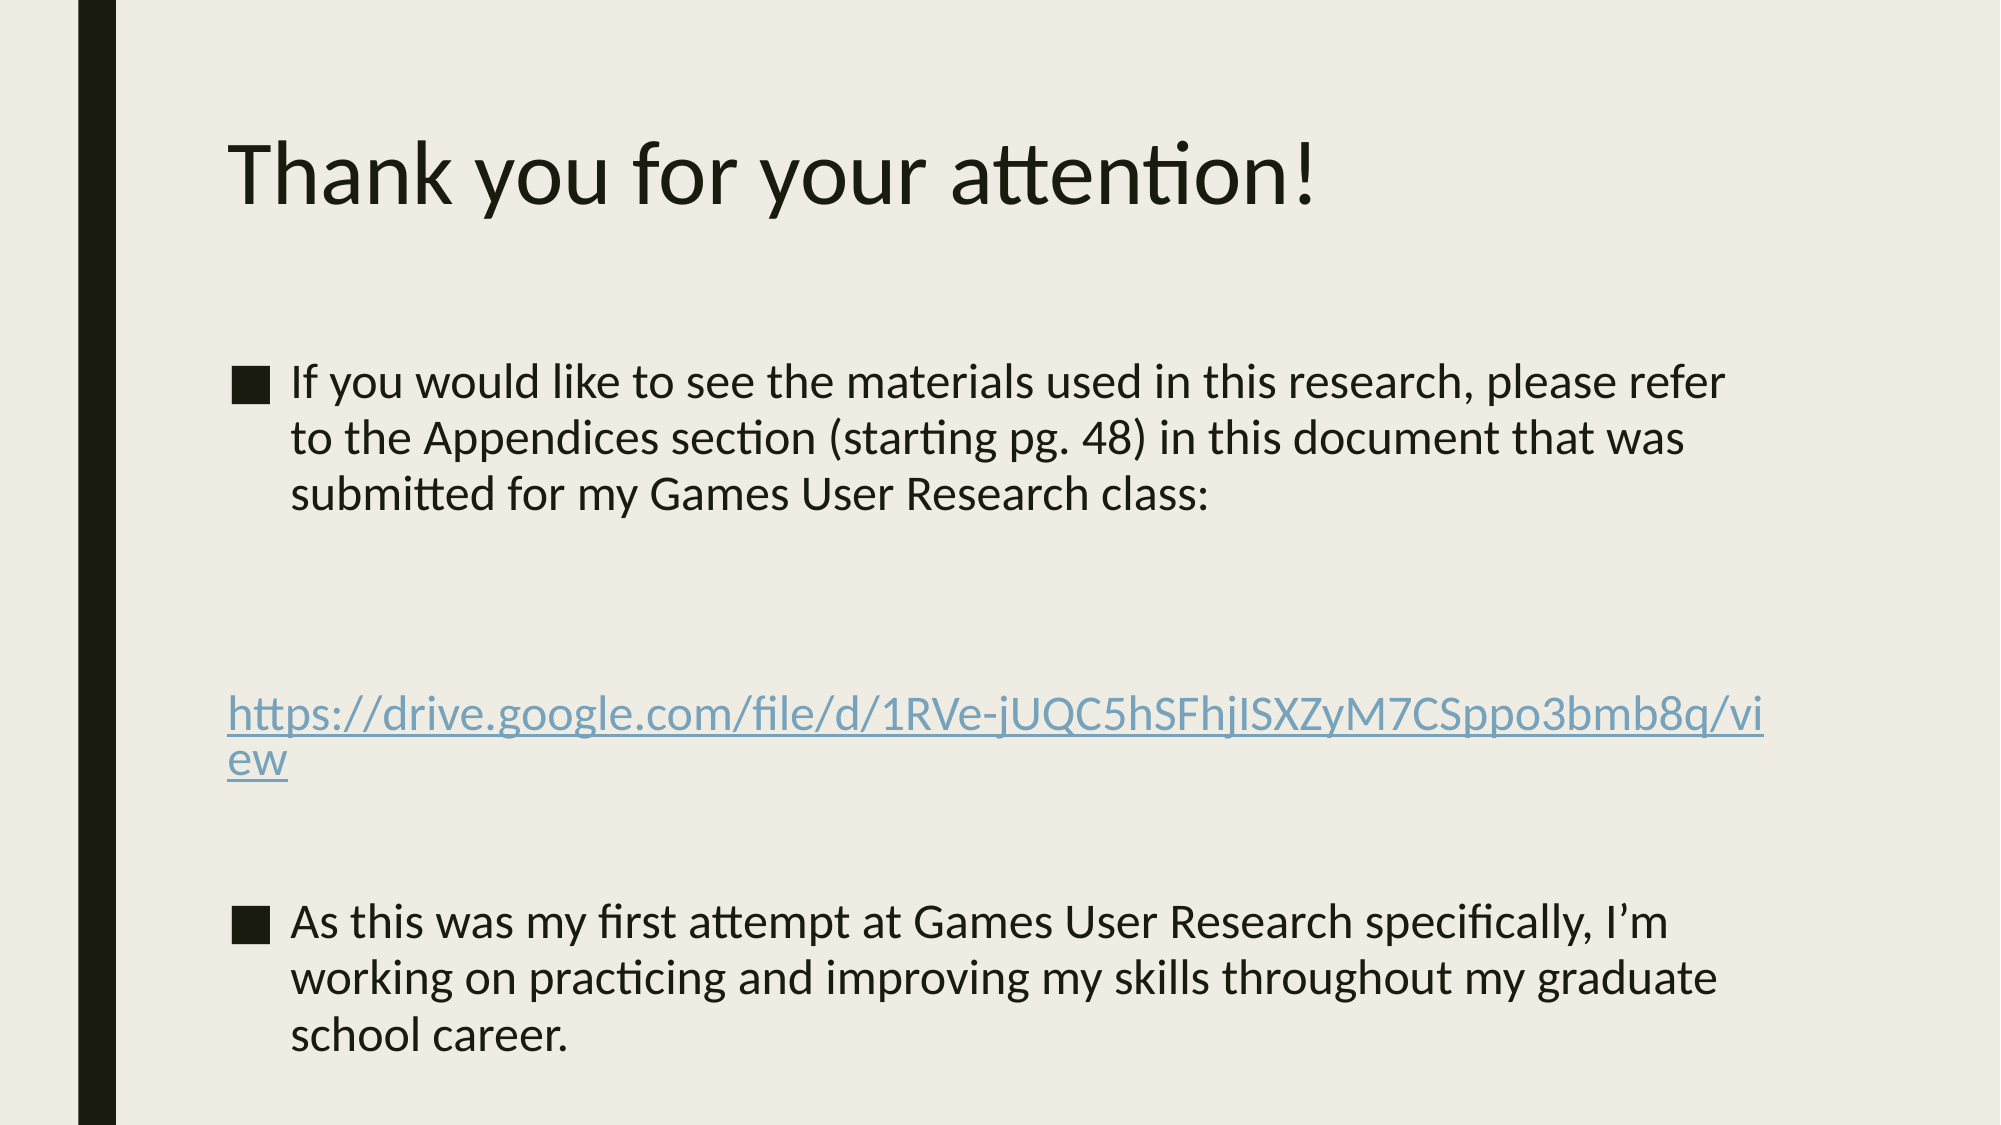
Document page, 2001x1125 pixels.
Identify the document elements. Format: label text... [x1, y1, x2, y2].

list If you would like to see the materials used in this research, please refer to the Appendices section (starting pg. 48) in this document that was submitted for my Games User Research class: https://drive.google.com/file/d/1RVe-jUQC5hSFhjISXZyM7CSppo3bmb8q/view As this was my first attempt at Games User Research specifically, I’m working on practicing and improving my skills throughout my graduate school career. [212, 345, 1788, 933]
title Thank you for your attention! [212, 118, 1788, 345]
